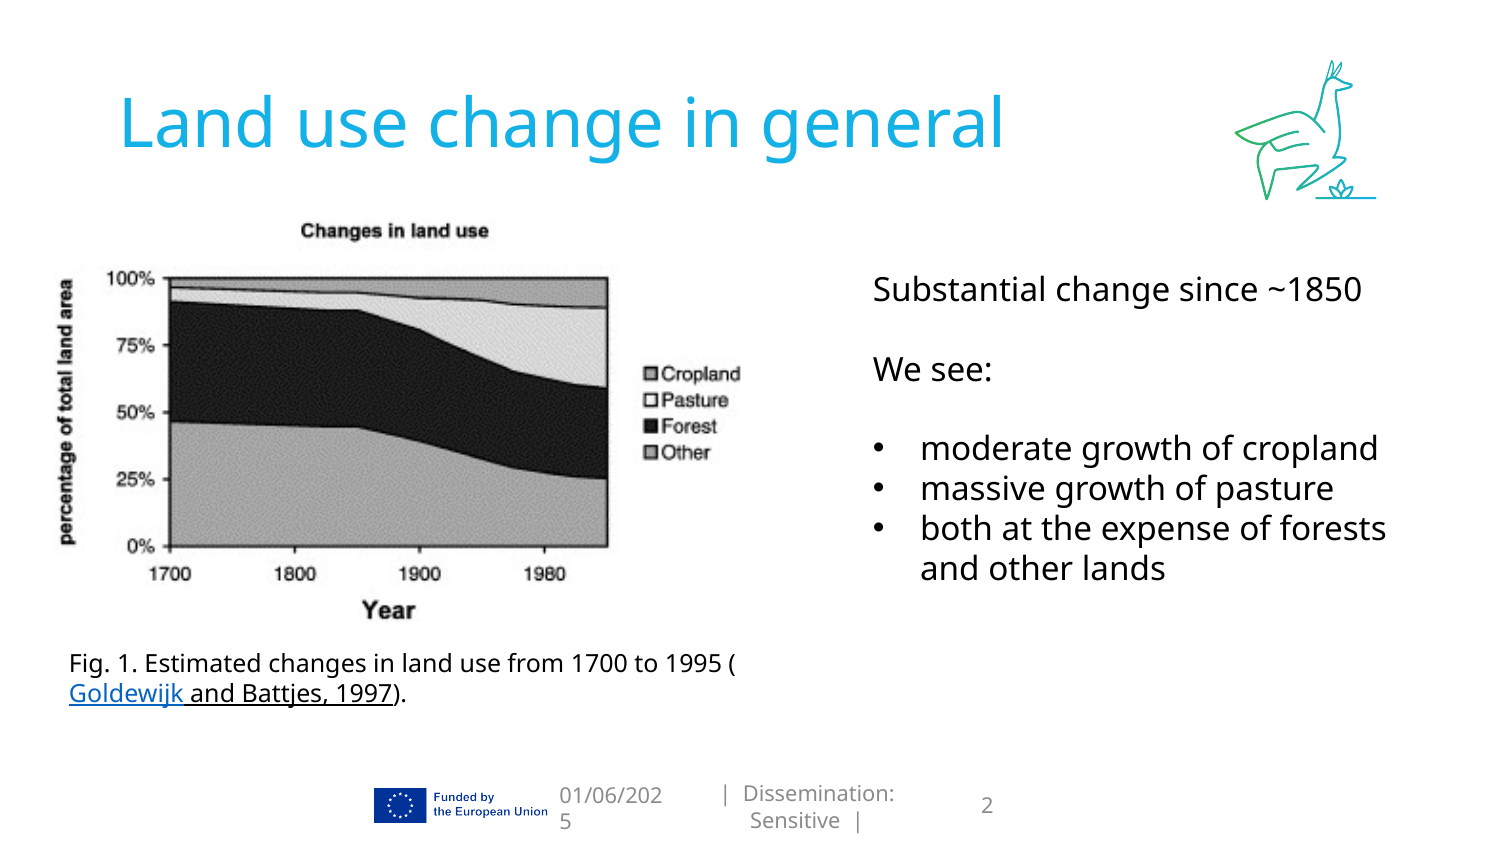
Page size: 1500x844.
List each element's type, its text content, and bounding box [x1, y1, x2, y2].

picture [54, 220, 750, 623]
picture [1214, 38, 1397, 222]
picture [371, 785, 555, 826]
text_box Fig. 1. Estimated changes in land use from 1700 to 1995 (Goldewijk and Battjes, 1997). [54, 640, 805, 719]
text_box Substantial change since ~1850 We see: moderate growth of cropland massive growth of pasture both at the expense of forests and other lands [858, 260, 1429, 635]
list Land use change in general [103, 78, 1229, 173]
